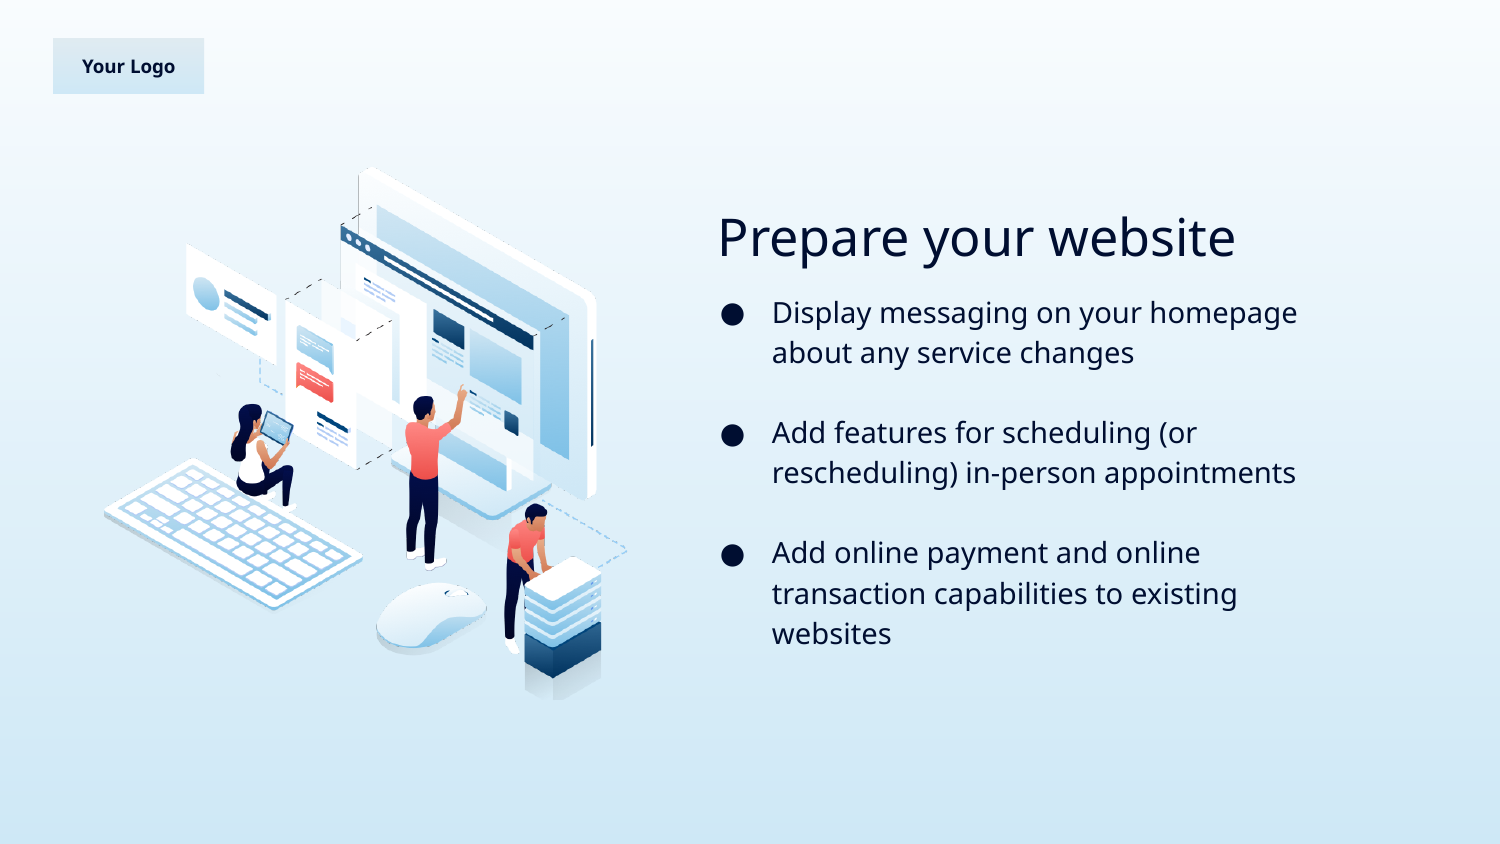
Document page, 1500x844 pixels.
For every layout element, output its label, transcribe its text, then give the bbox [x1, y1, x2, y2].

picture [104, 165, 628, 702]
text_box Your Logo [53, 38, 205, 94]
list Display messaging on your homepage about any service changes Add features for scheduling (or rescheduling) in-person appointments Add online payment and online transaction capabilities to existing websites [681, 238, 1350, 683]
text_box Prepare your website [702, 180, 1441, 290]
